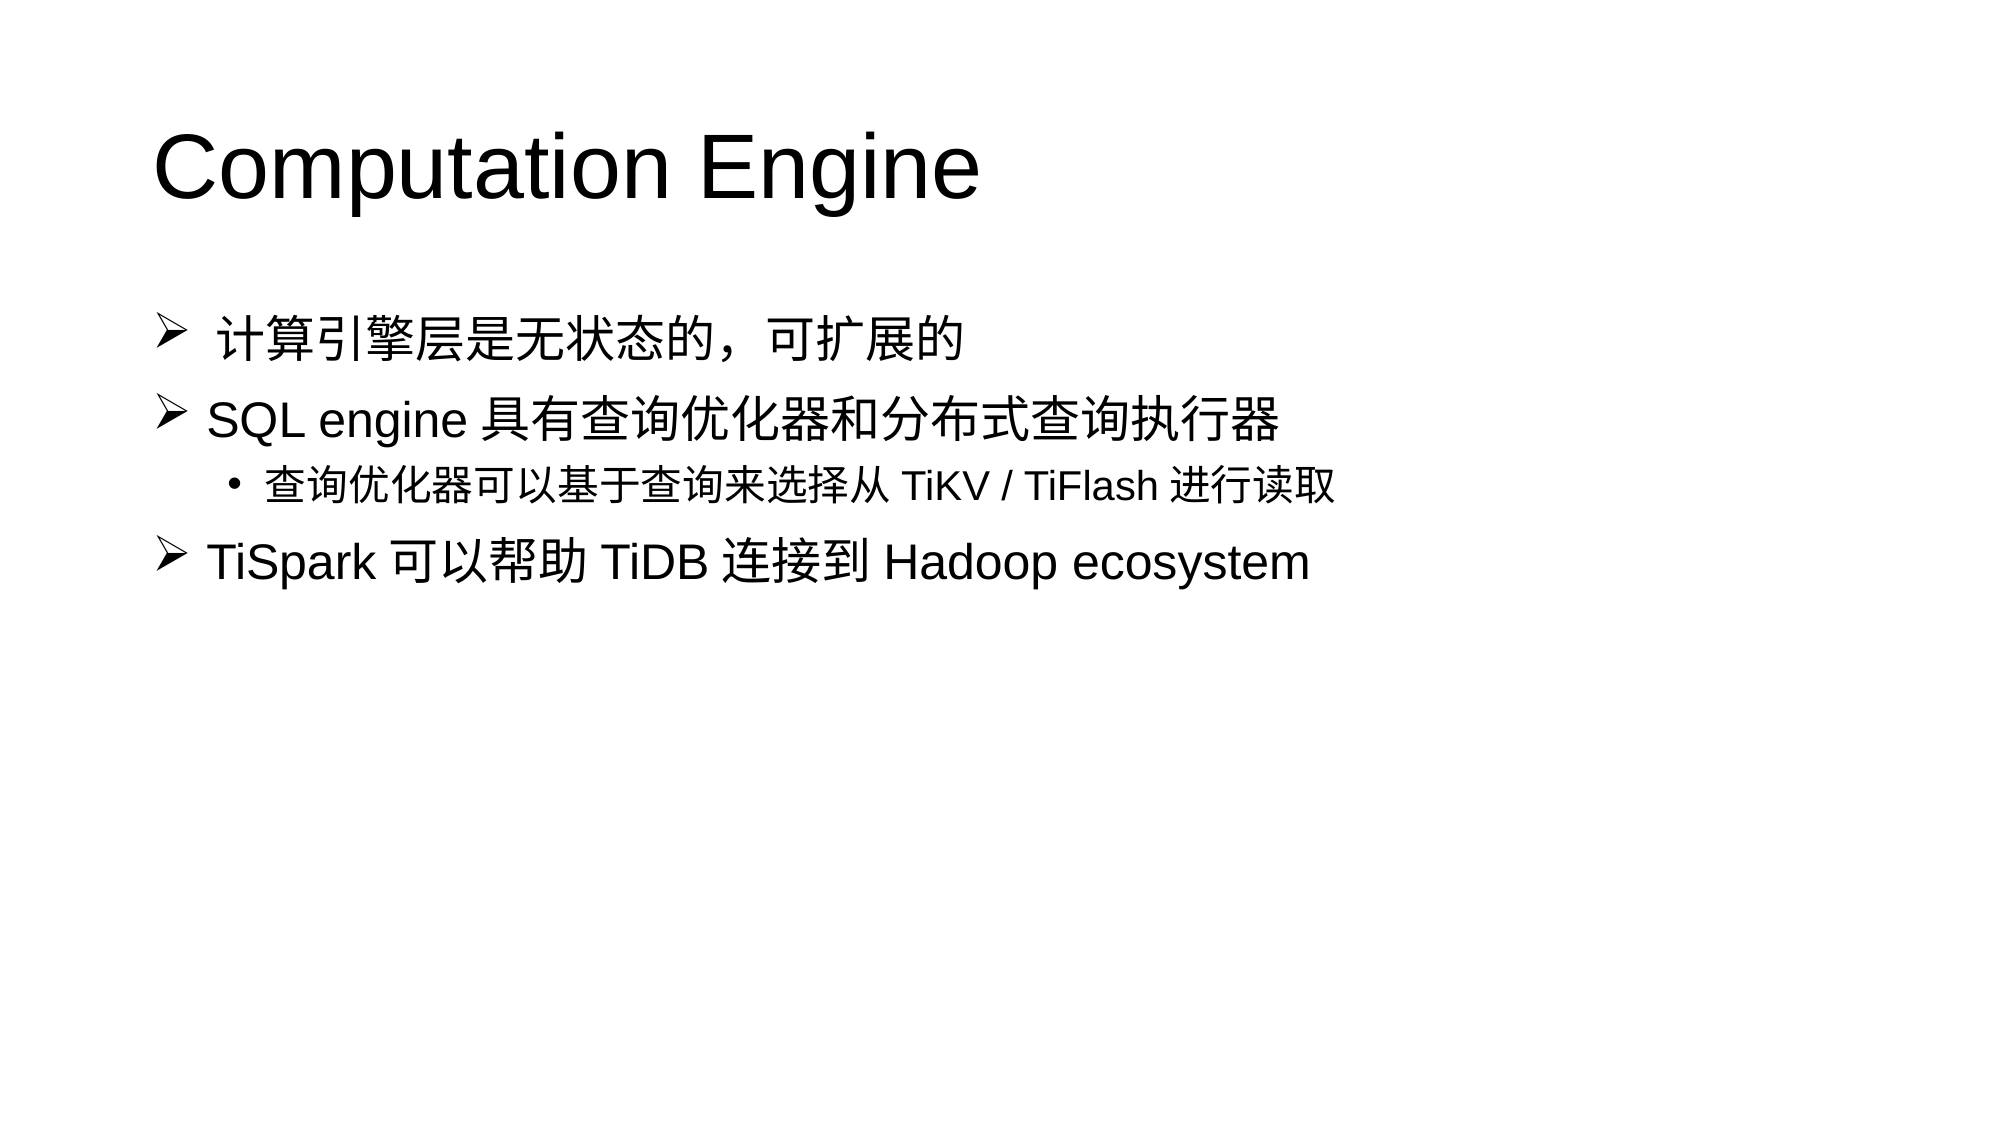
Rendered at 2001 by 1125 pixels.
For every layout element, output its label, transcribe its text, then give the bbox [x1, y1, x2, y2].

title Computation Engine [137, 59, 1863, 278]
list 计算引擎层是无状态的，可扩展的 SQL engine具有查询优化器和分布式查询执行器 查询优化器可以基于查询来选择从TiKV / TiFlash进行读取 TiSpark可以帮助TiDB连接到Hadoop ecosystem [137, 299, 1863, 1014]
